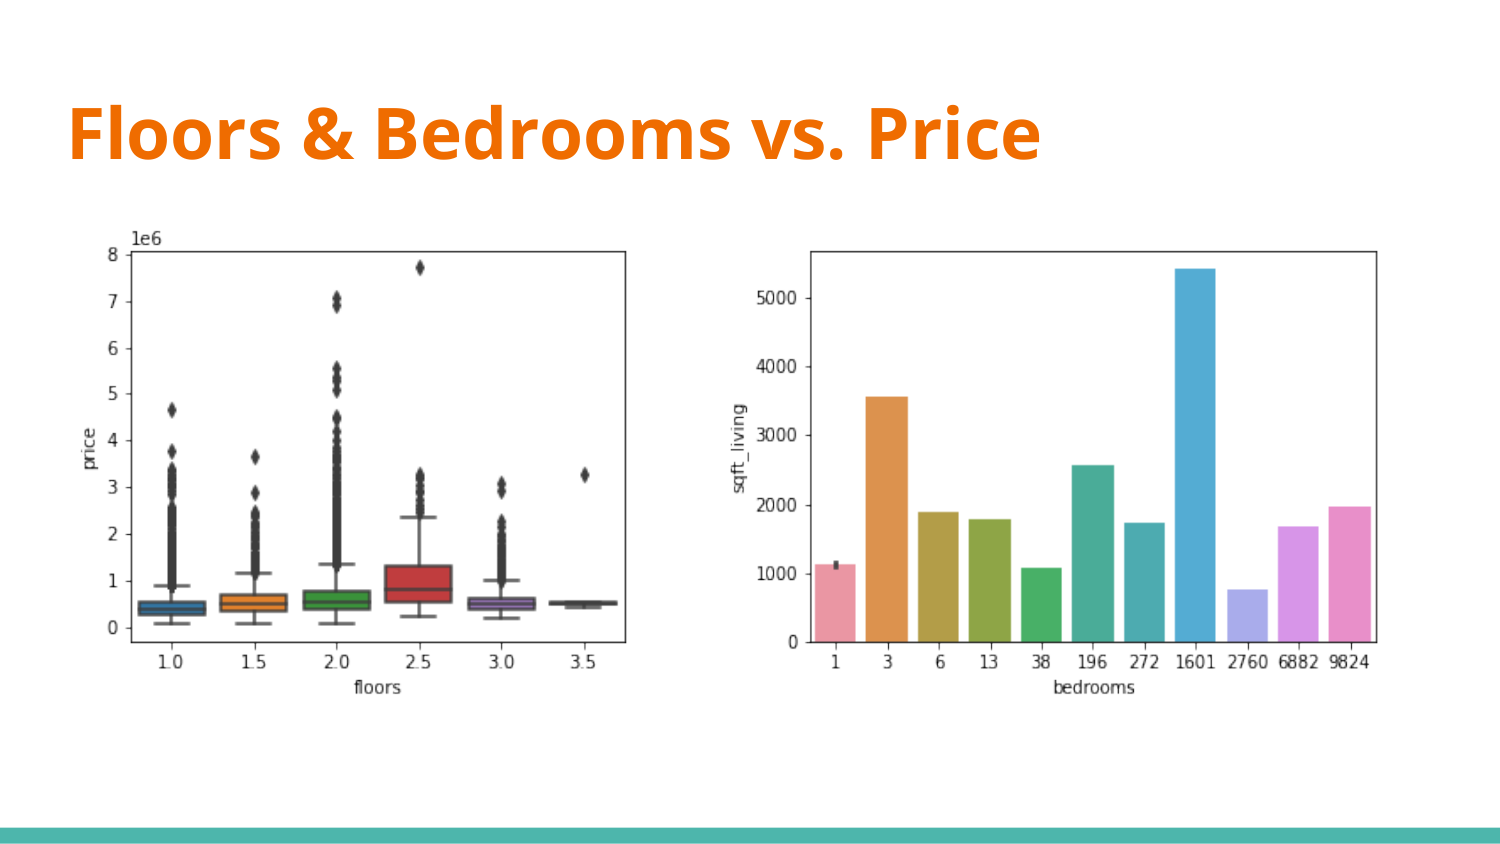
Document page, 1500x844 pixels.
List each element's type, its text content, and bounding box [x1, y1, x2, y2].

picture [50, 188, 689, 707]
title Floors & Bedrooms vs. Price [51, 72, 1449, 189]
picture [719, 188, 1450, 707]
